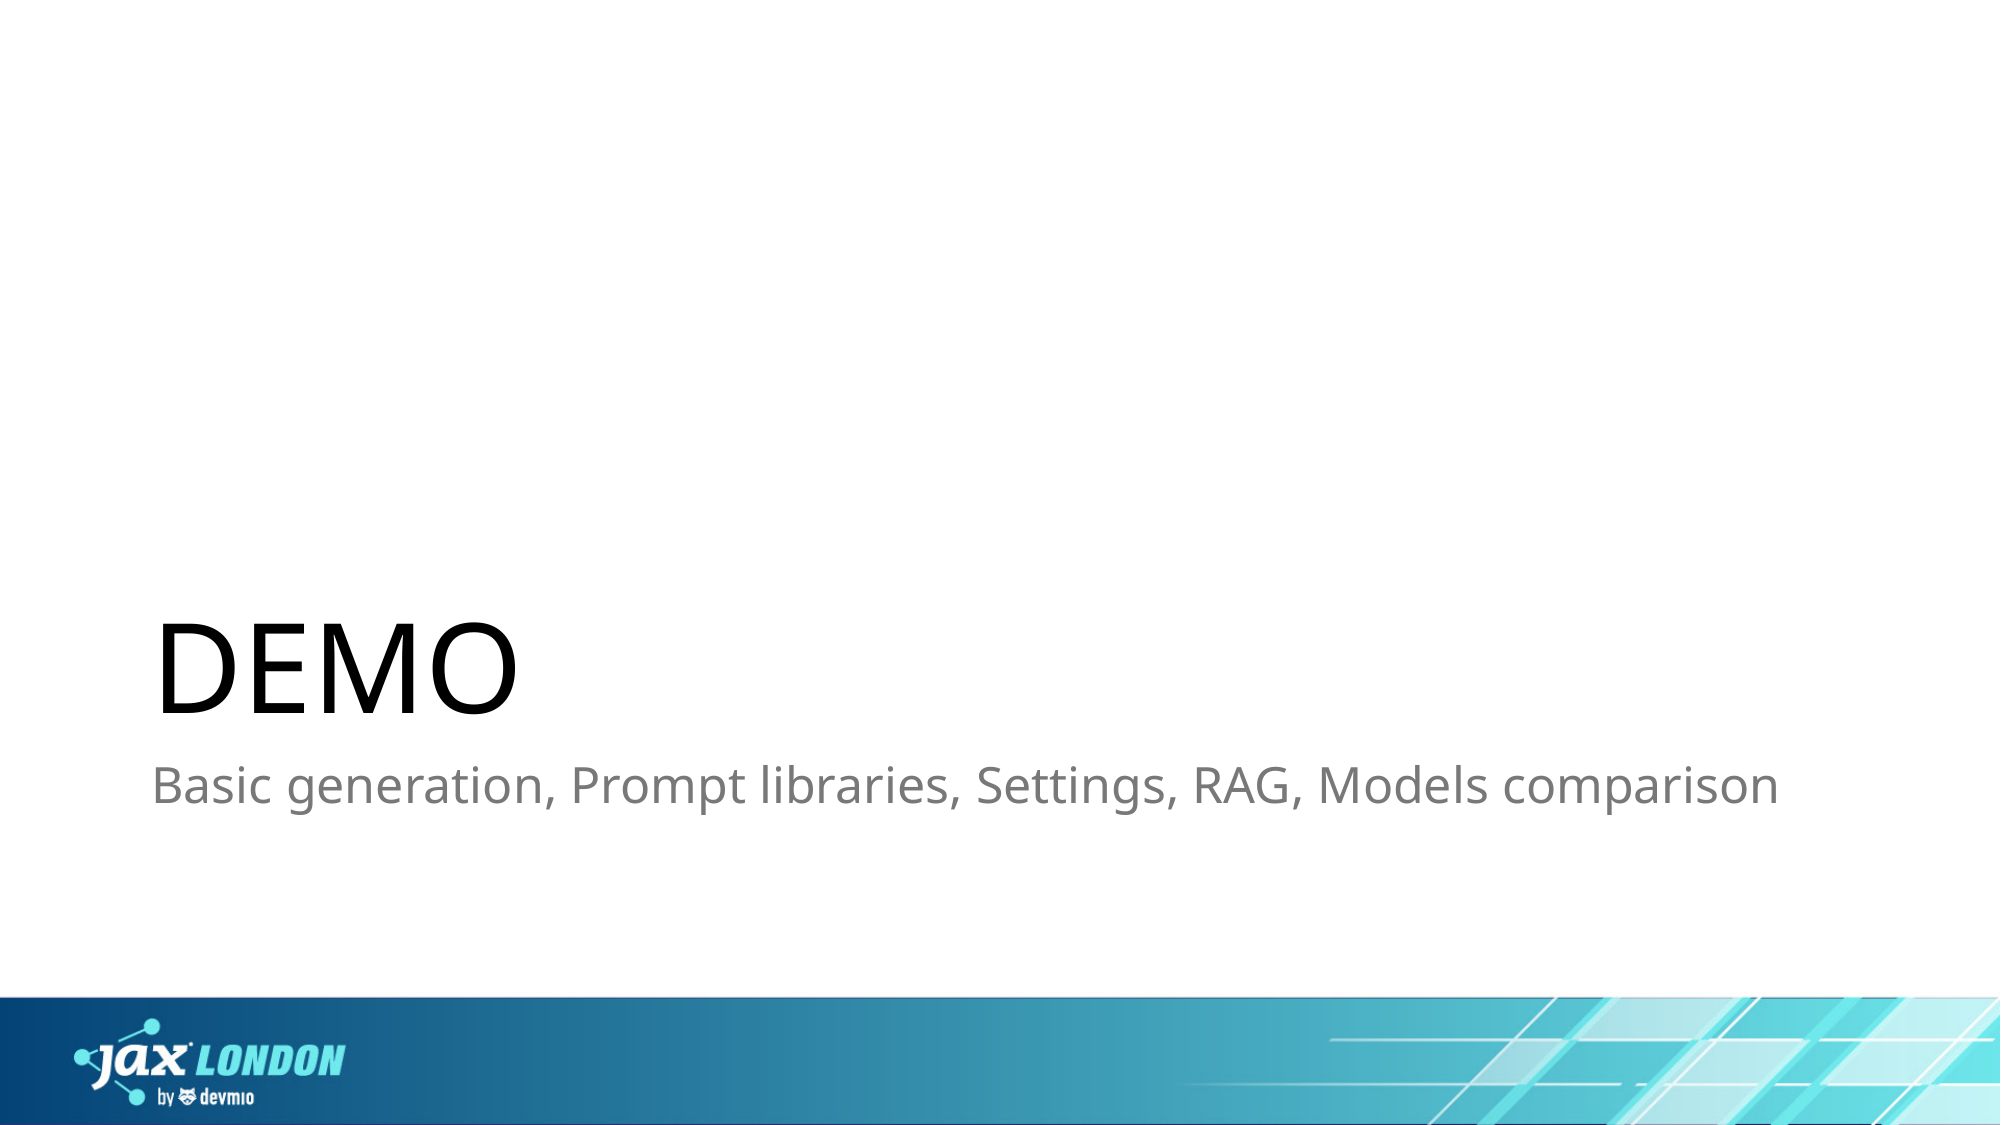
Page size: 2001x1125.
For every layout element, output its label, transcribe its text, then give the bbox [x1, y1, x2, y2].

list Basic generation, Prompt libraries, Settings, RAG, Models comparison [136, 752, 1862, 999]
title DEMO [136, 280, 1862, 749]
picture [0, 0, 2000, 1125]
